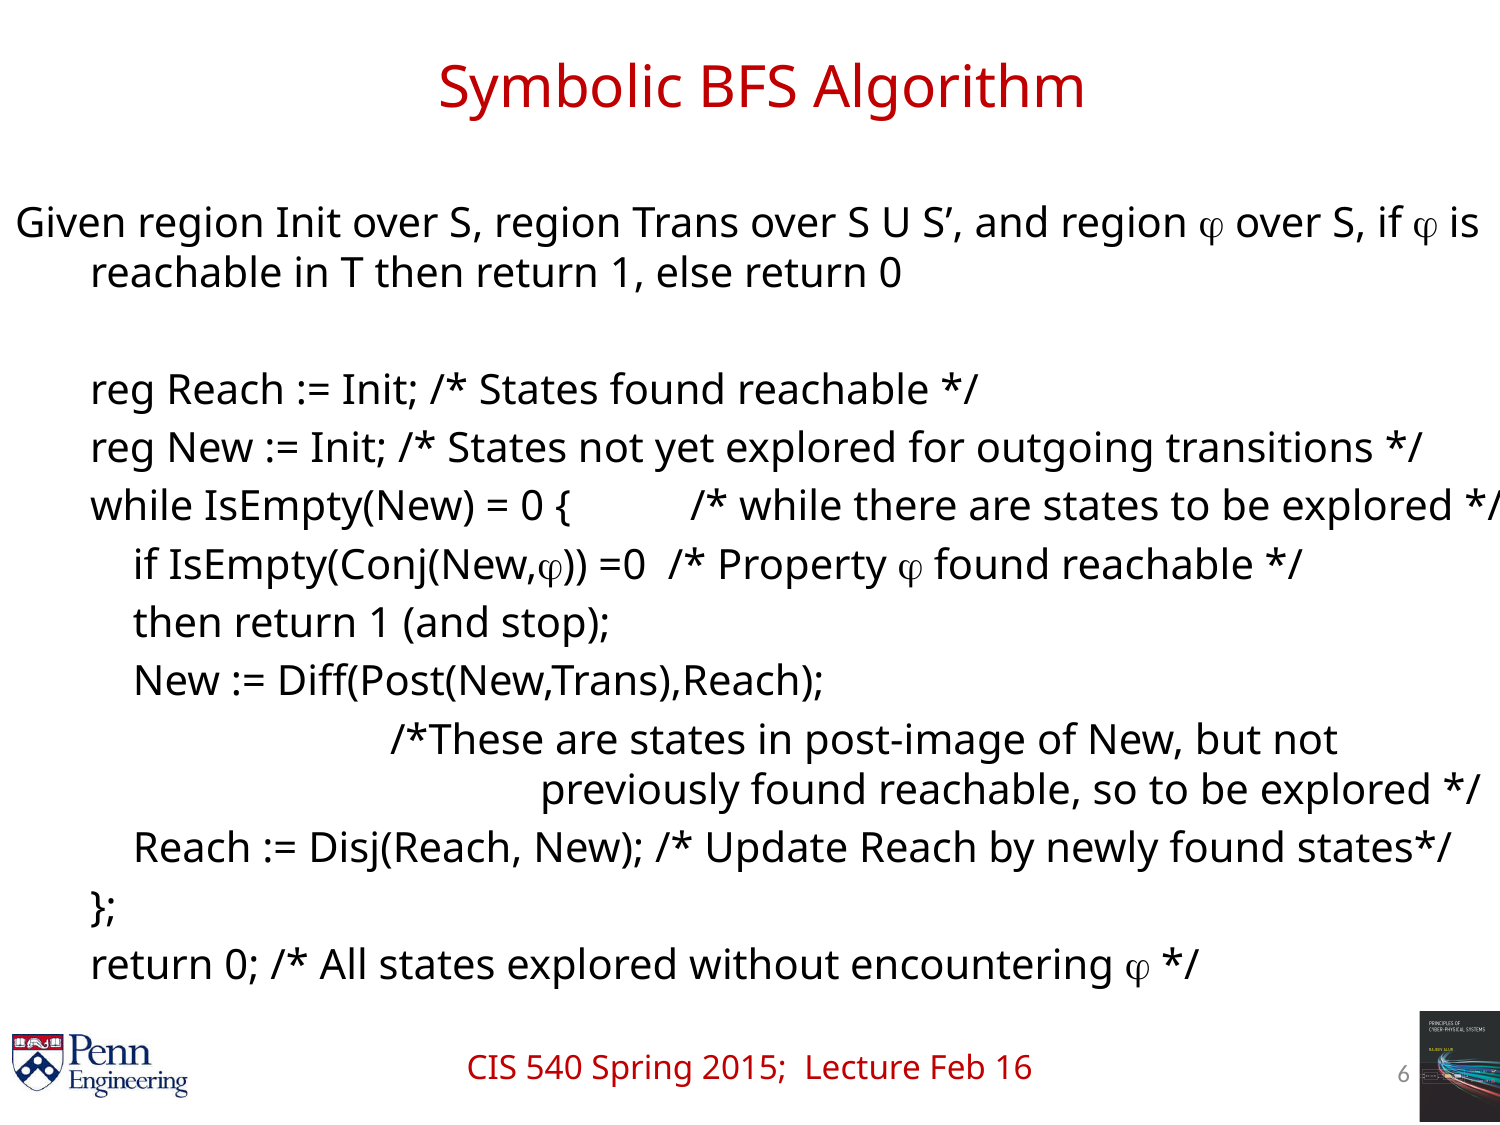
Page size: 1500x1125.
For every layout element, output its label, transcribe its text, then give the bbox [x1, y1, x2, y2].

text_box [0, 1007, 1500, 1125]
text_box Given region Init over S, region Trans over S U S’, and region j over S, if j is reachable in T then return 1, else return 0 reg Reach := Init; /* States found reachable */ reg New := Init; /* States not yet explored for outgoing transitions */ while IsEmpty(New) = 0 { /* while there are states to be explored */ if IsEmpty(Conj(New,j)) =0 /* Property j found reachable */ then return 1 (and stop); New := Diff(Post(New,Trans),Reach); /*These are states in post-image of New, but not previously found reachable, so to be explored */ Reach := Disj(Reach, New); /* Update Reach by newly found states*/ }; return 0; /* All states explored without encountering j */ [0, 124, 1500, 1006]
title Symbolic BFS Algorithm [100, 24, 1425, 124]
